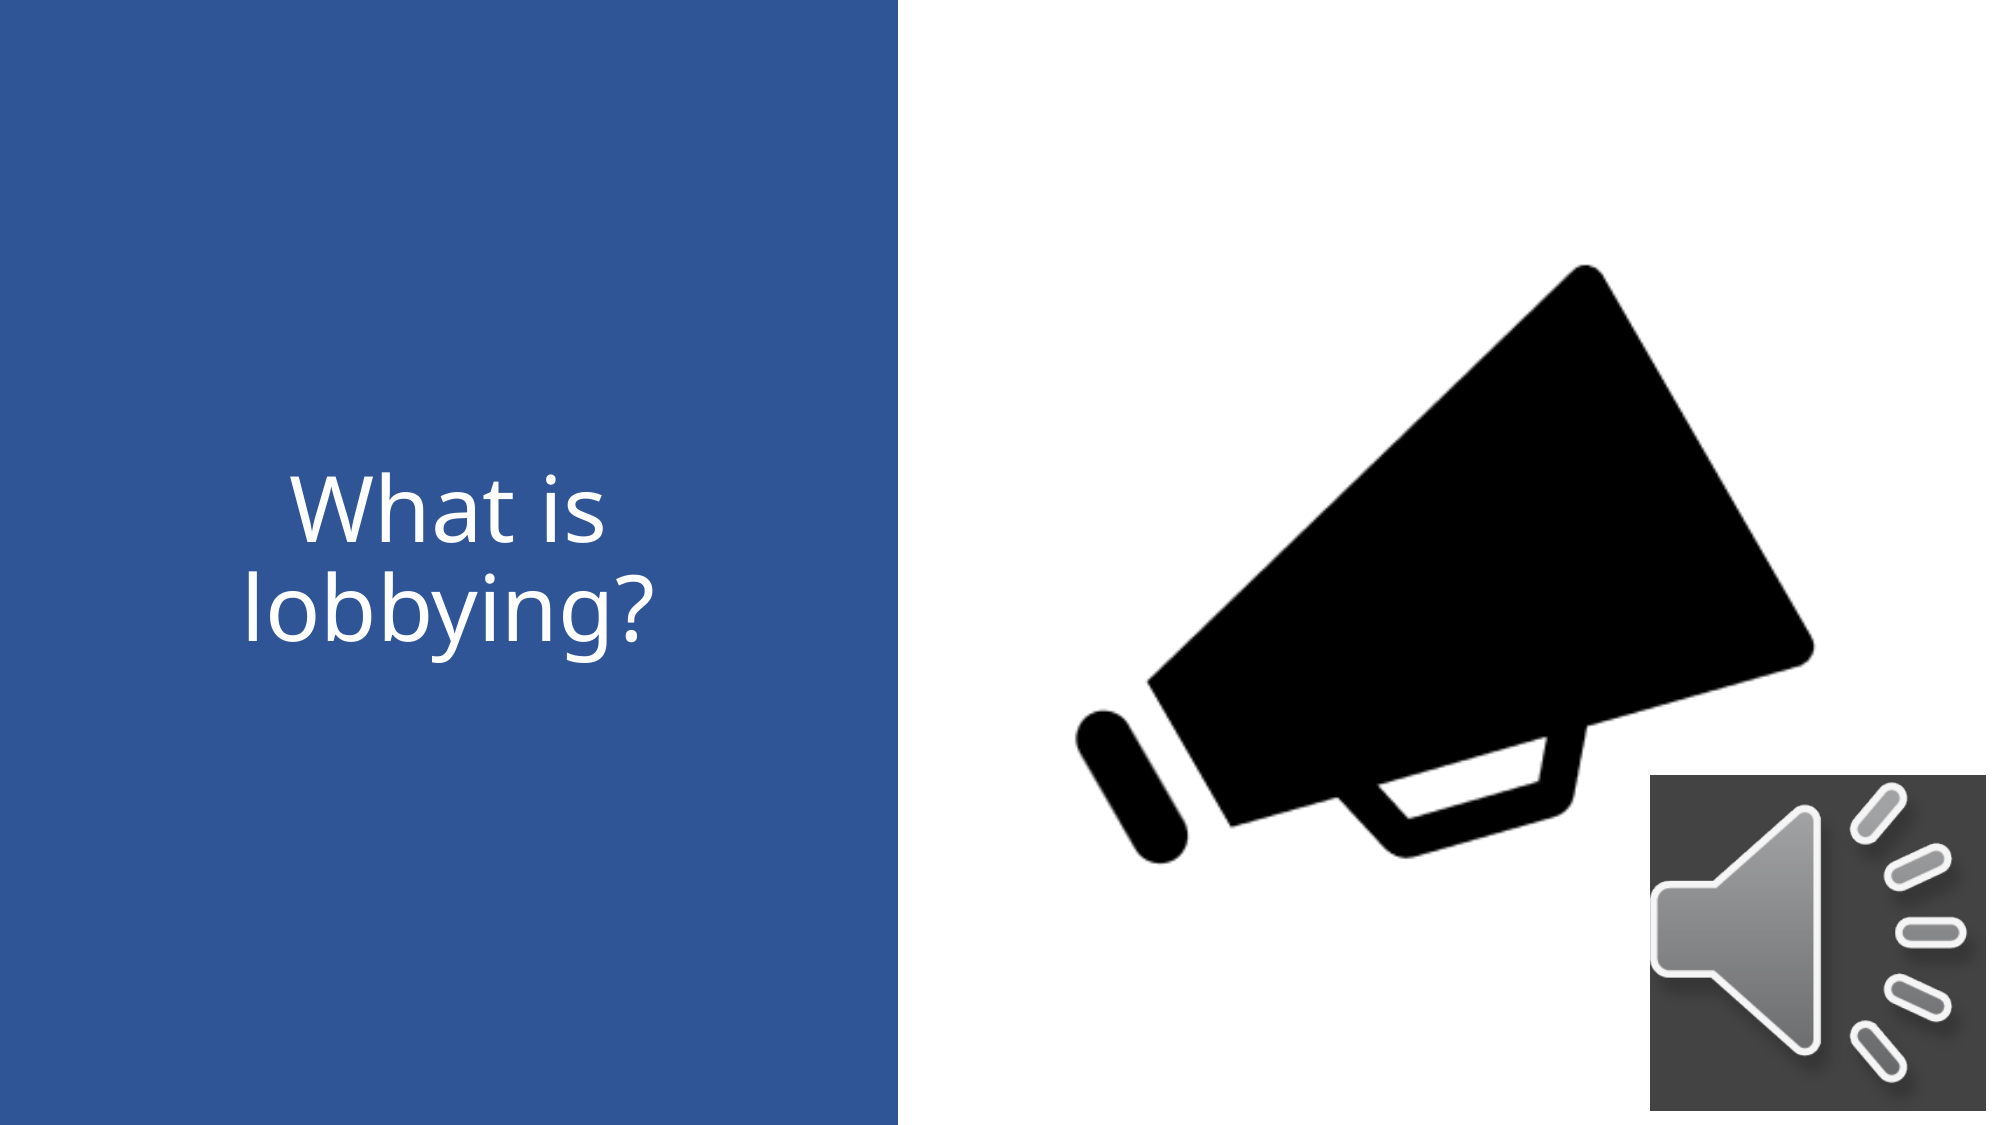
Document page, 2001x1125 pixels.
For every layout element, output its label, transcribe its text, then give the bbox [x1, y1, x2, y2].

picture [999, 114, 1987, 1112]
text_box [0, 0, 898, 1125]
title What is lobbying? [101, 104, 796, 1021]
